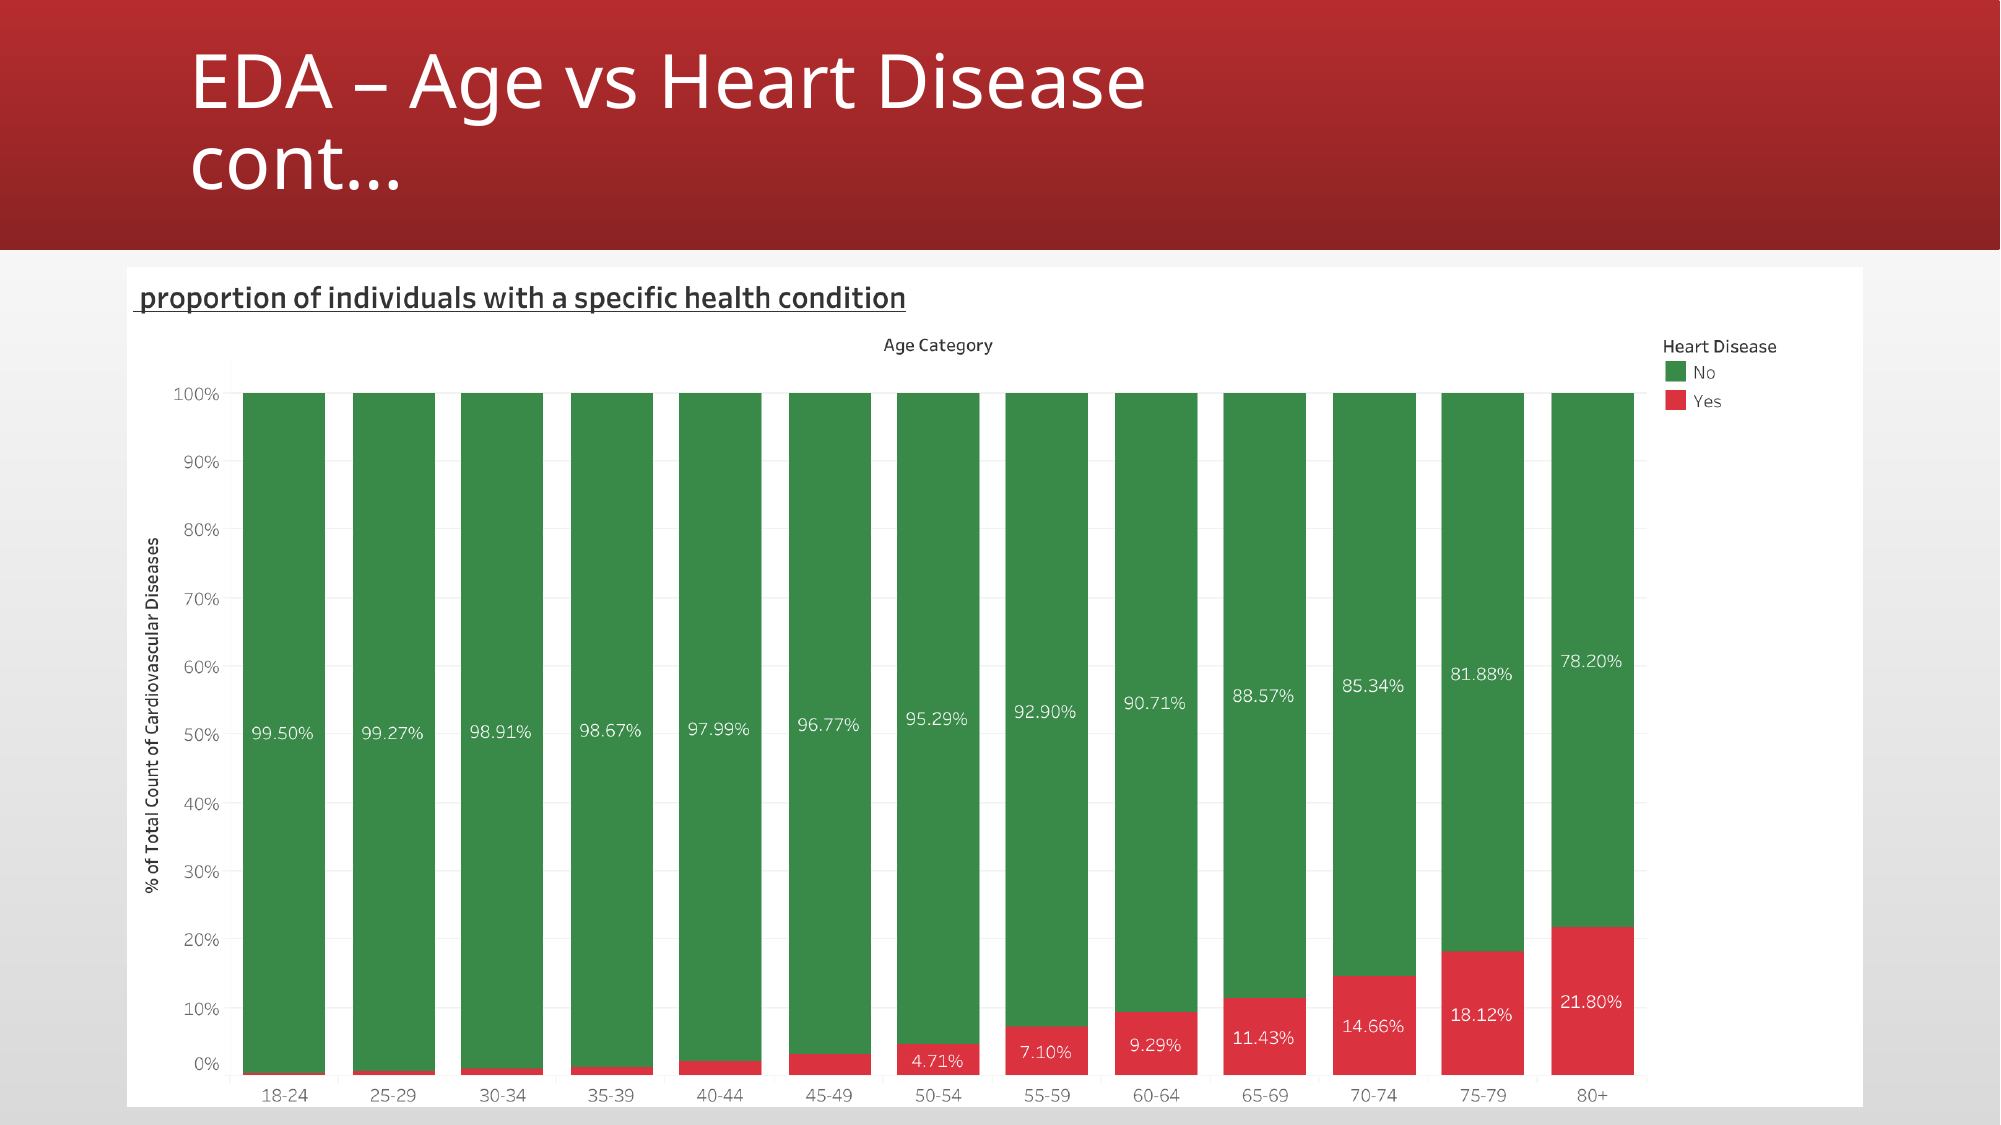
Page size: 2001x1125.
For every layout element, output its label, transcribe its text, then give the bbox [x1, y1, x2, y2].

picture [127, 267, 1863, 1107]
title EDA – Age vs Heart Disease cont… [174, 16, 1825, 234]
